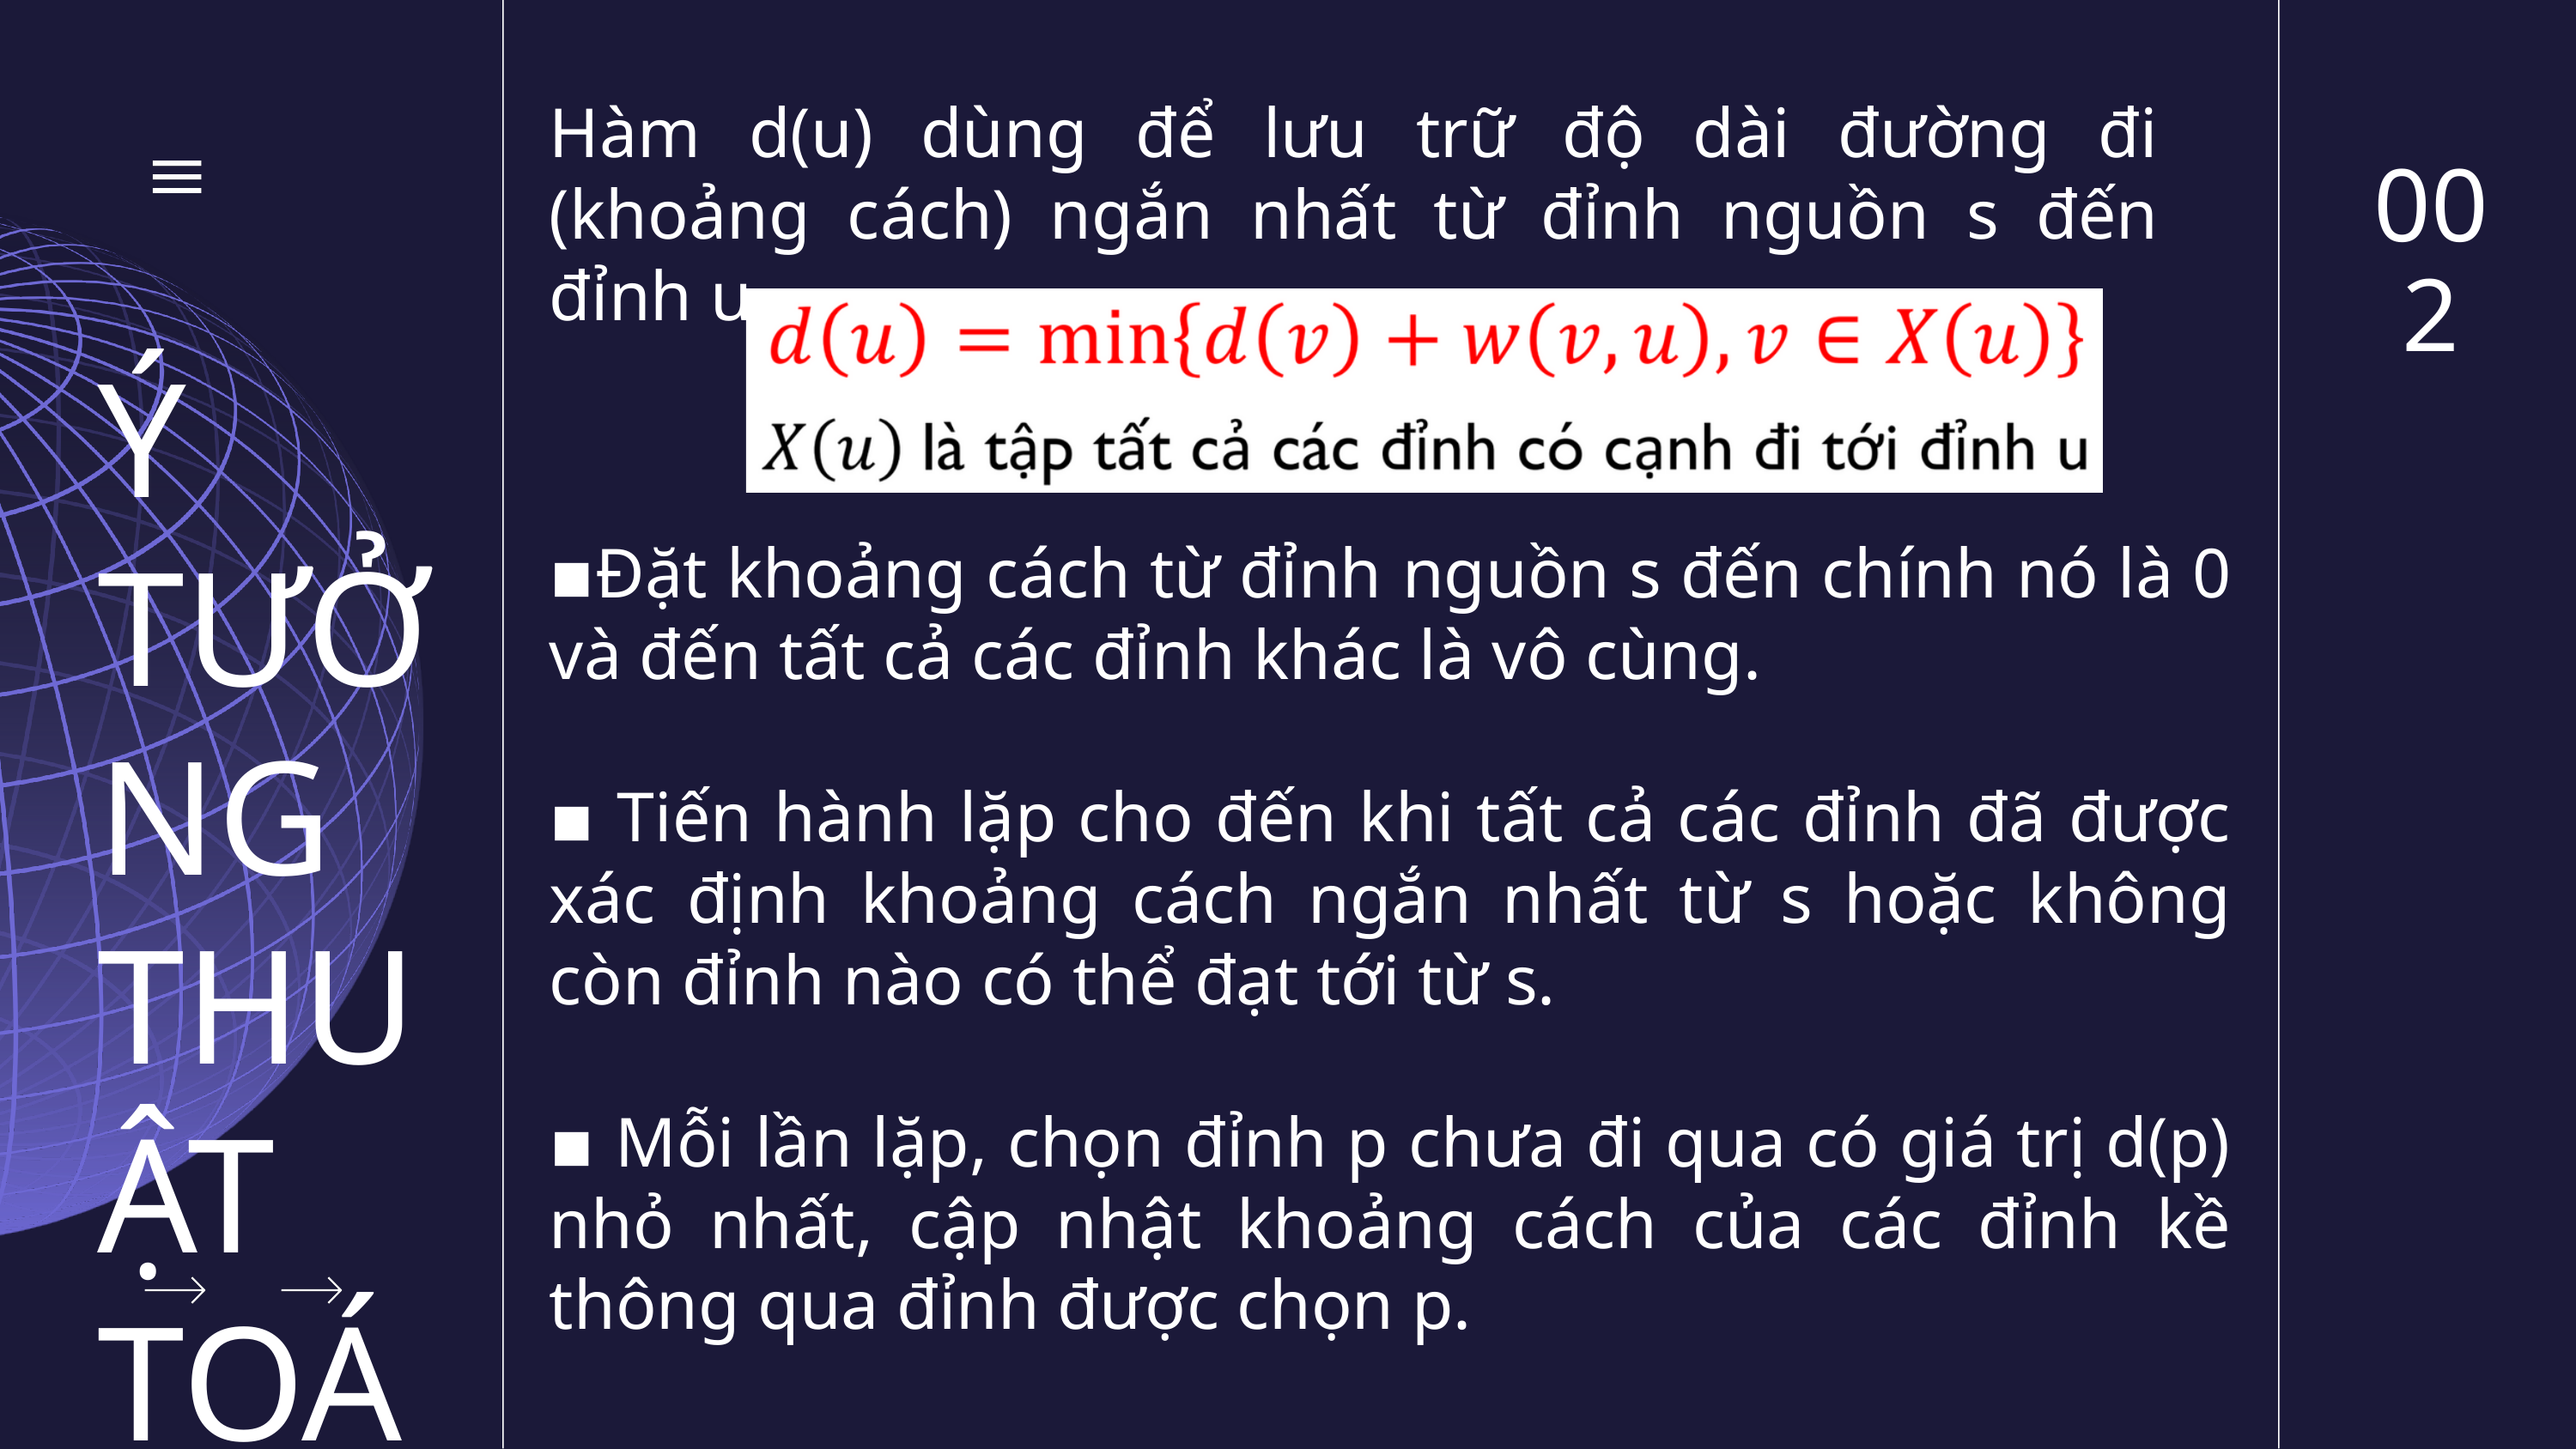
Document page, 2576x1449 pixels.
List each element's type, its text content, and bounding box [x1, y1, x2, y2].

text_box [0, 203, 424, 1245]
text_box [144, 1276, 343, 1304]
text_box 002 [2352, 151, 2511, 372]
text_box Hàm d(u) dùng để lưu trữ độ dài đường đi (khoảng cách) ngắn nhất từ đỉnh nguồn s đến đỉnh u. [550, 89, 2160, 334]
text_box ▪Đặt khoảng cách từ đỉnh nguồn s đến chính nó là 0 và đến tất cả các đỉnh khác là vô cùng. ▪ Tiến hành lặp cho đến khi tất cả các đỉnh đã được xác định khoảng cách ngắn nhất từ s hoặc không còn đỉnh nào có thể đạt tới từ s. ▪ Mỗi lần lặp, chọn đỉnh p chưa đi qua có giá trị d(p) nhỏ nhất, cập nhật khoảng cách của các đỉnh kề thông qua đỉnh được chọn p. [550, 530, 2233, 1343]
text_box [745, 334, 2103, 493]
text_box Ý TƯỞNG THUẬT TOÁN [97, 339, 474, 1449]
text_box [144, 144, 210, 203]
